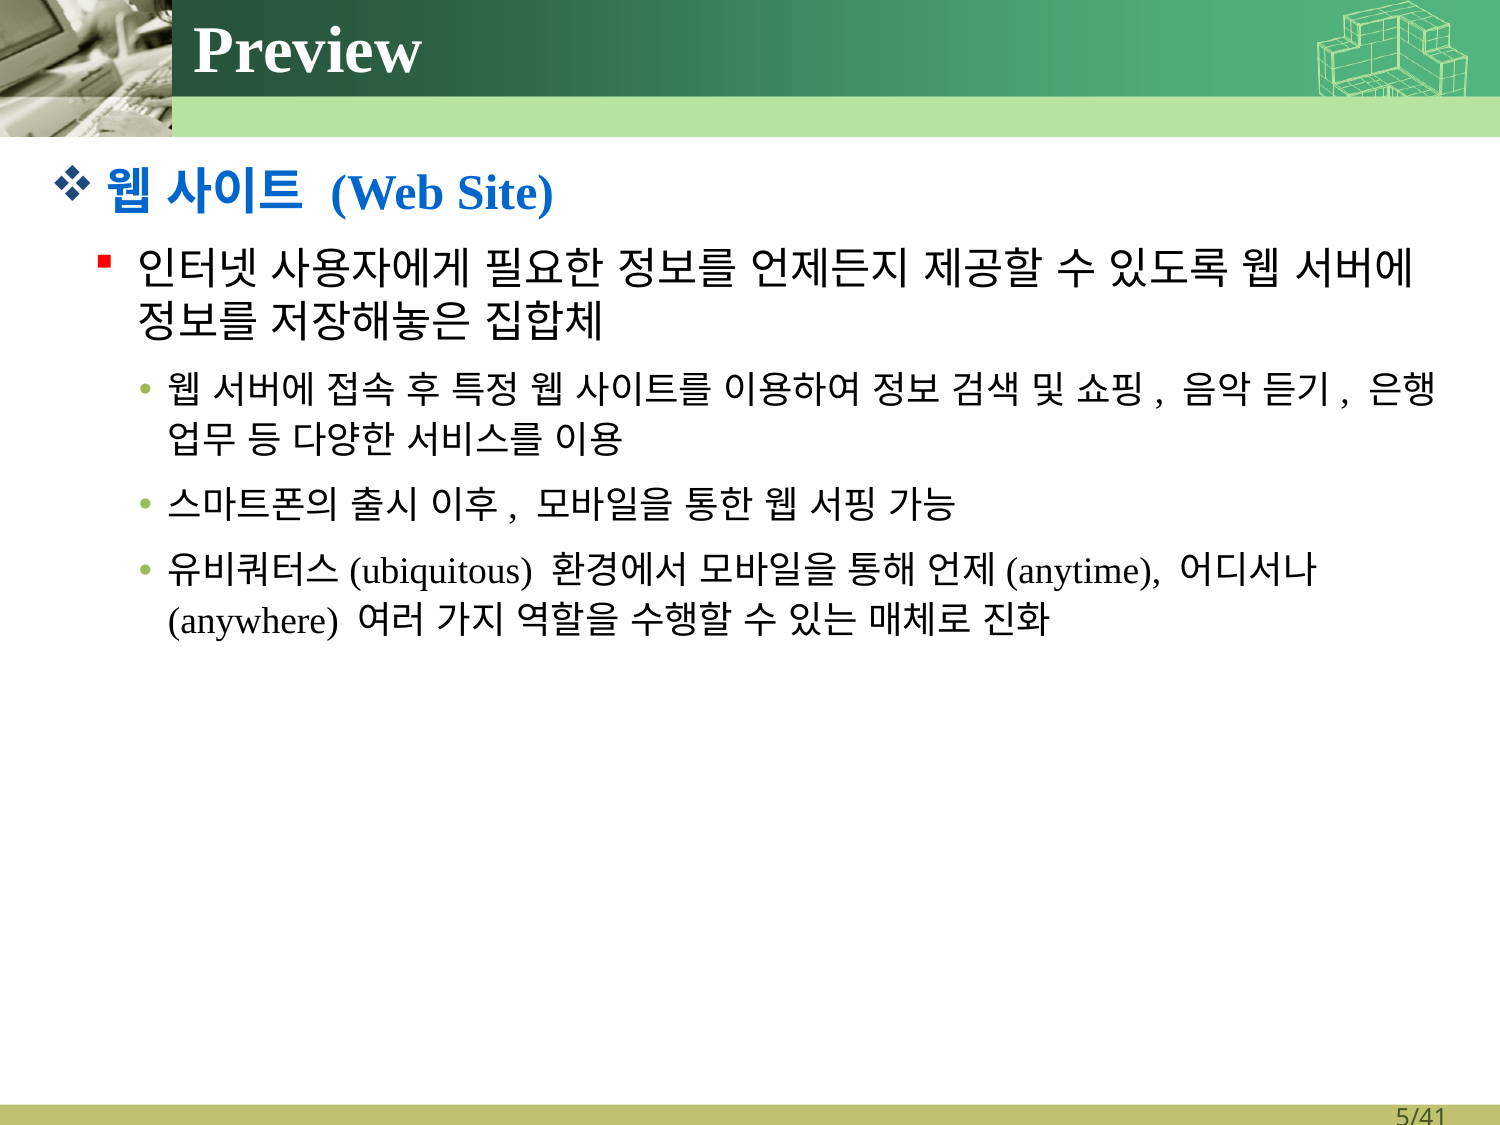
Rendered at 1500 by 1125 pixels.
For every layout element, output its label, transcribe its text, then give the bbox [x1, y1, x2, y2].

list 웹 사이트 (Web Site) 인터넷 사용자에게 필요한 정보를 언제든지 제공할 수 있도록 웹 서버에 정보를 저장해놓은 집합체 웹 서버에 접속 후 특정 웹 사이트를 이용하여 정보 검색 및 쇼핑, 음악 듣기, 은행 업무 등 다양한 서비스를 이용 스마트폰의 출시 이후, 모바일을 통한 웹 서핑 가능 유비쿼터스(ubiquitous) 환경에서 모바일을 통해 언제(anytime), 어디서나(anywhere) 여러 가지 역할을 수행할 수 있는 매체로 진화 [35, 152, 1465, 1079]
picture [0, 0, 1500, 151]
title Preview [178, 9, 1339, 82]
